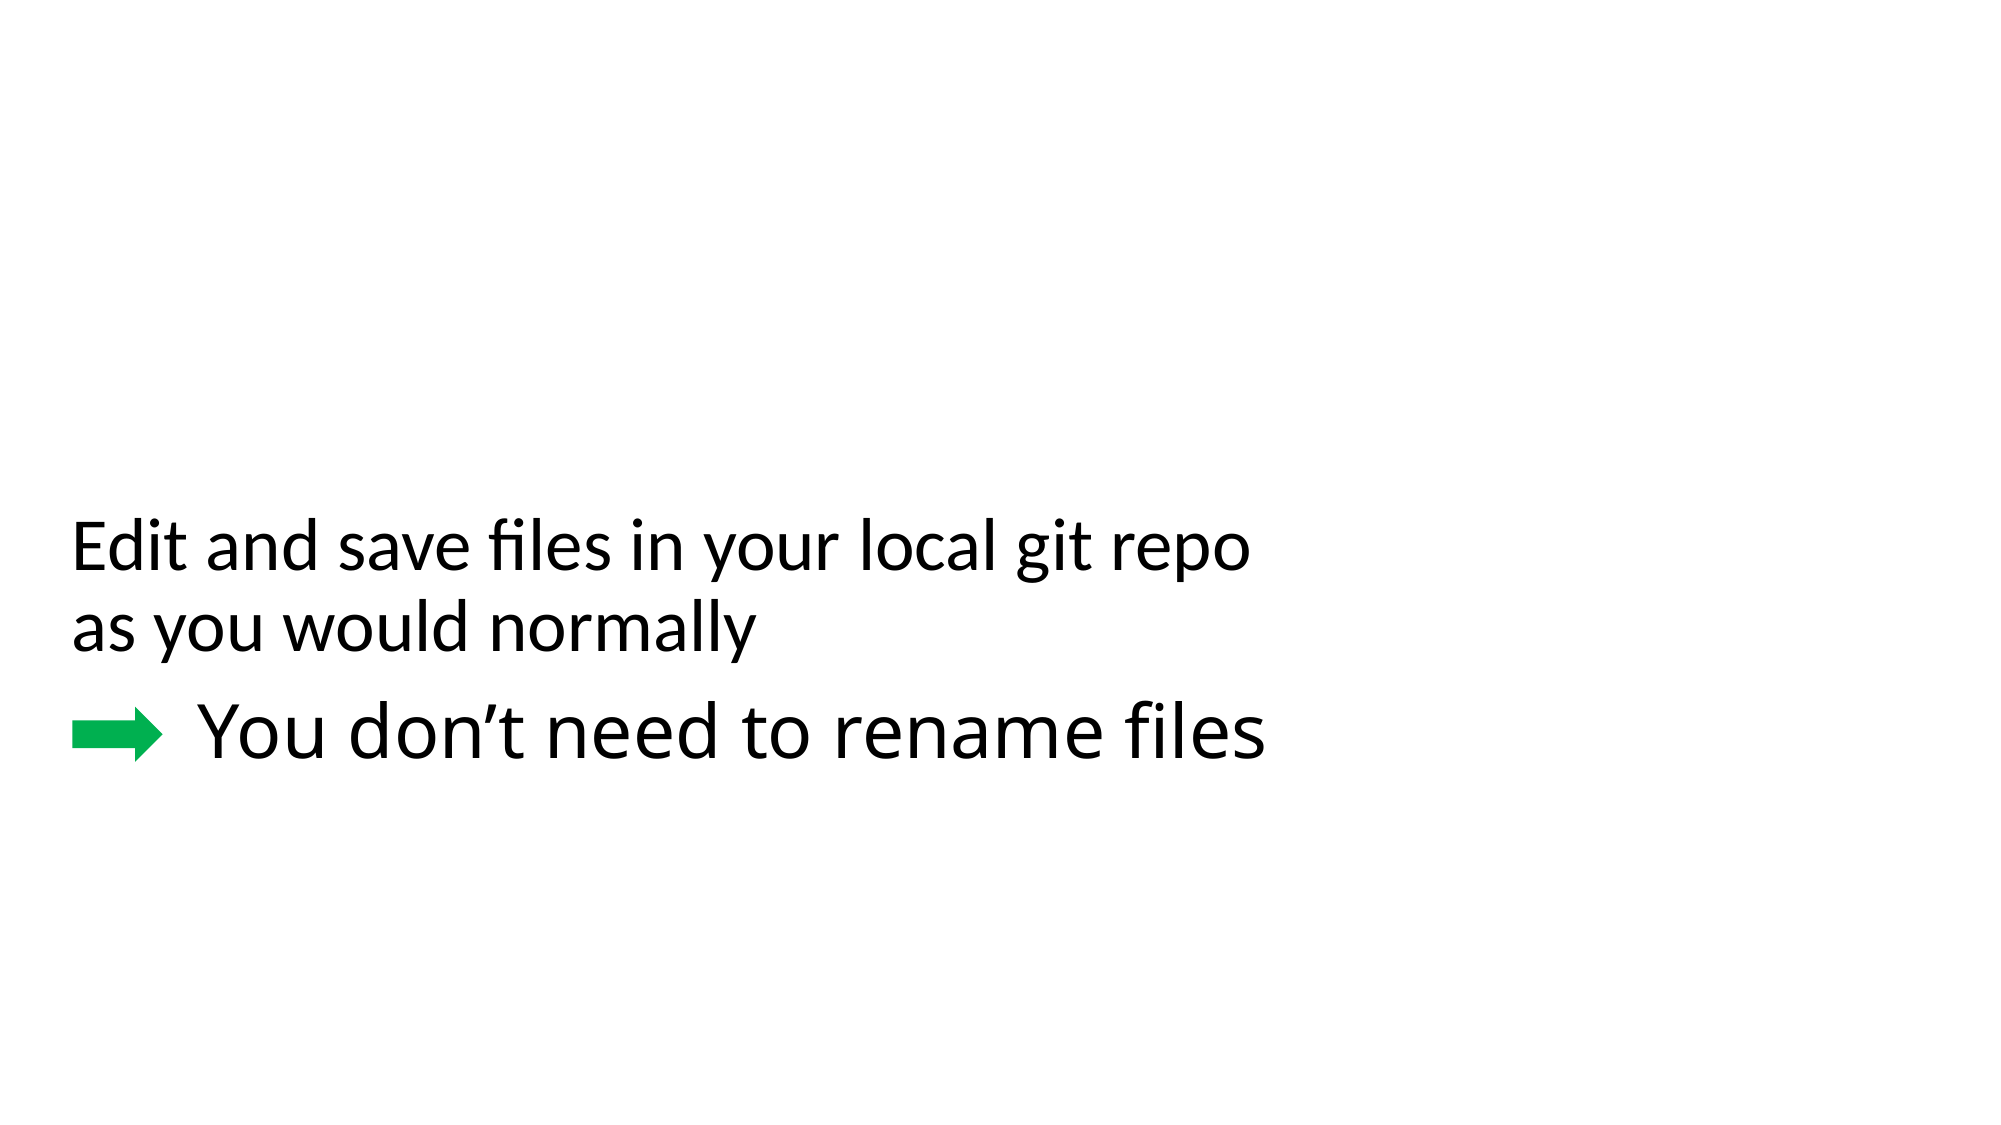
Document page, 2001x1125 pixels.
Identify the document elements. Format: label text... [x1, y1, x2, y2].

text_box [71, 704, 165, 765]
text_box You don’t need to rename files [182, 686, 1445, 787]
list Edit and save files in your local git repo as you would normally [56, 498, 1290, 762]
